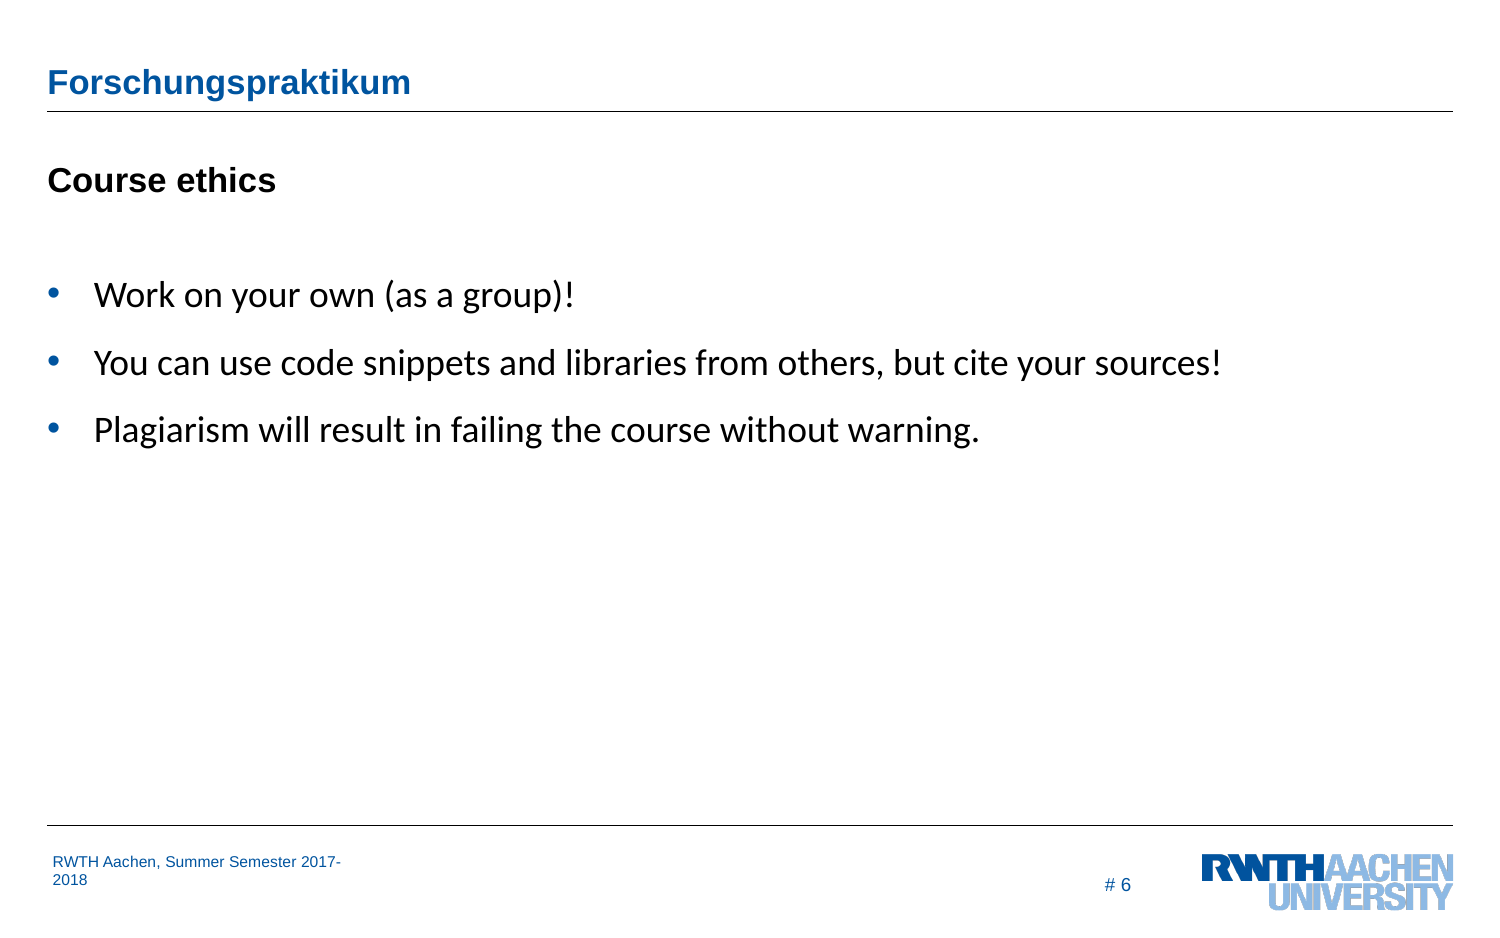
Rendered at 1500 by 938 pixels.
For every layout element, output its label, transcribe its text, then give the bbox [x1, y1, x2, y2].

title Forschungspraktikum [47, 27, 1453, 102]
list Work on your own (as a group)! You can use code snippets and libraries from others, but cite your sources! Plagiarism will result in failing the course without warning. [47, 247, 1453, 819]
picture [1181, 826, 1474, 938]
slide_number # 6 [1090, 854, 1241, 905]
list Course ethics [47, 157, 1453, 192]
